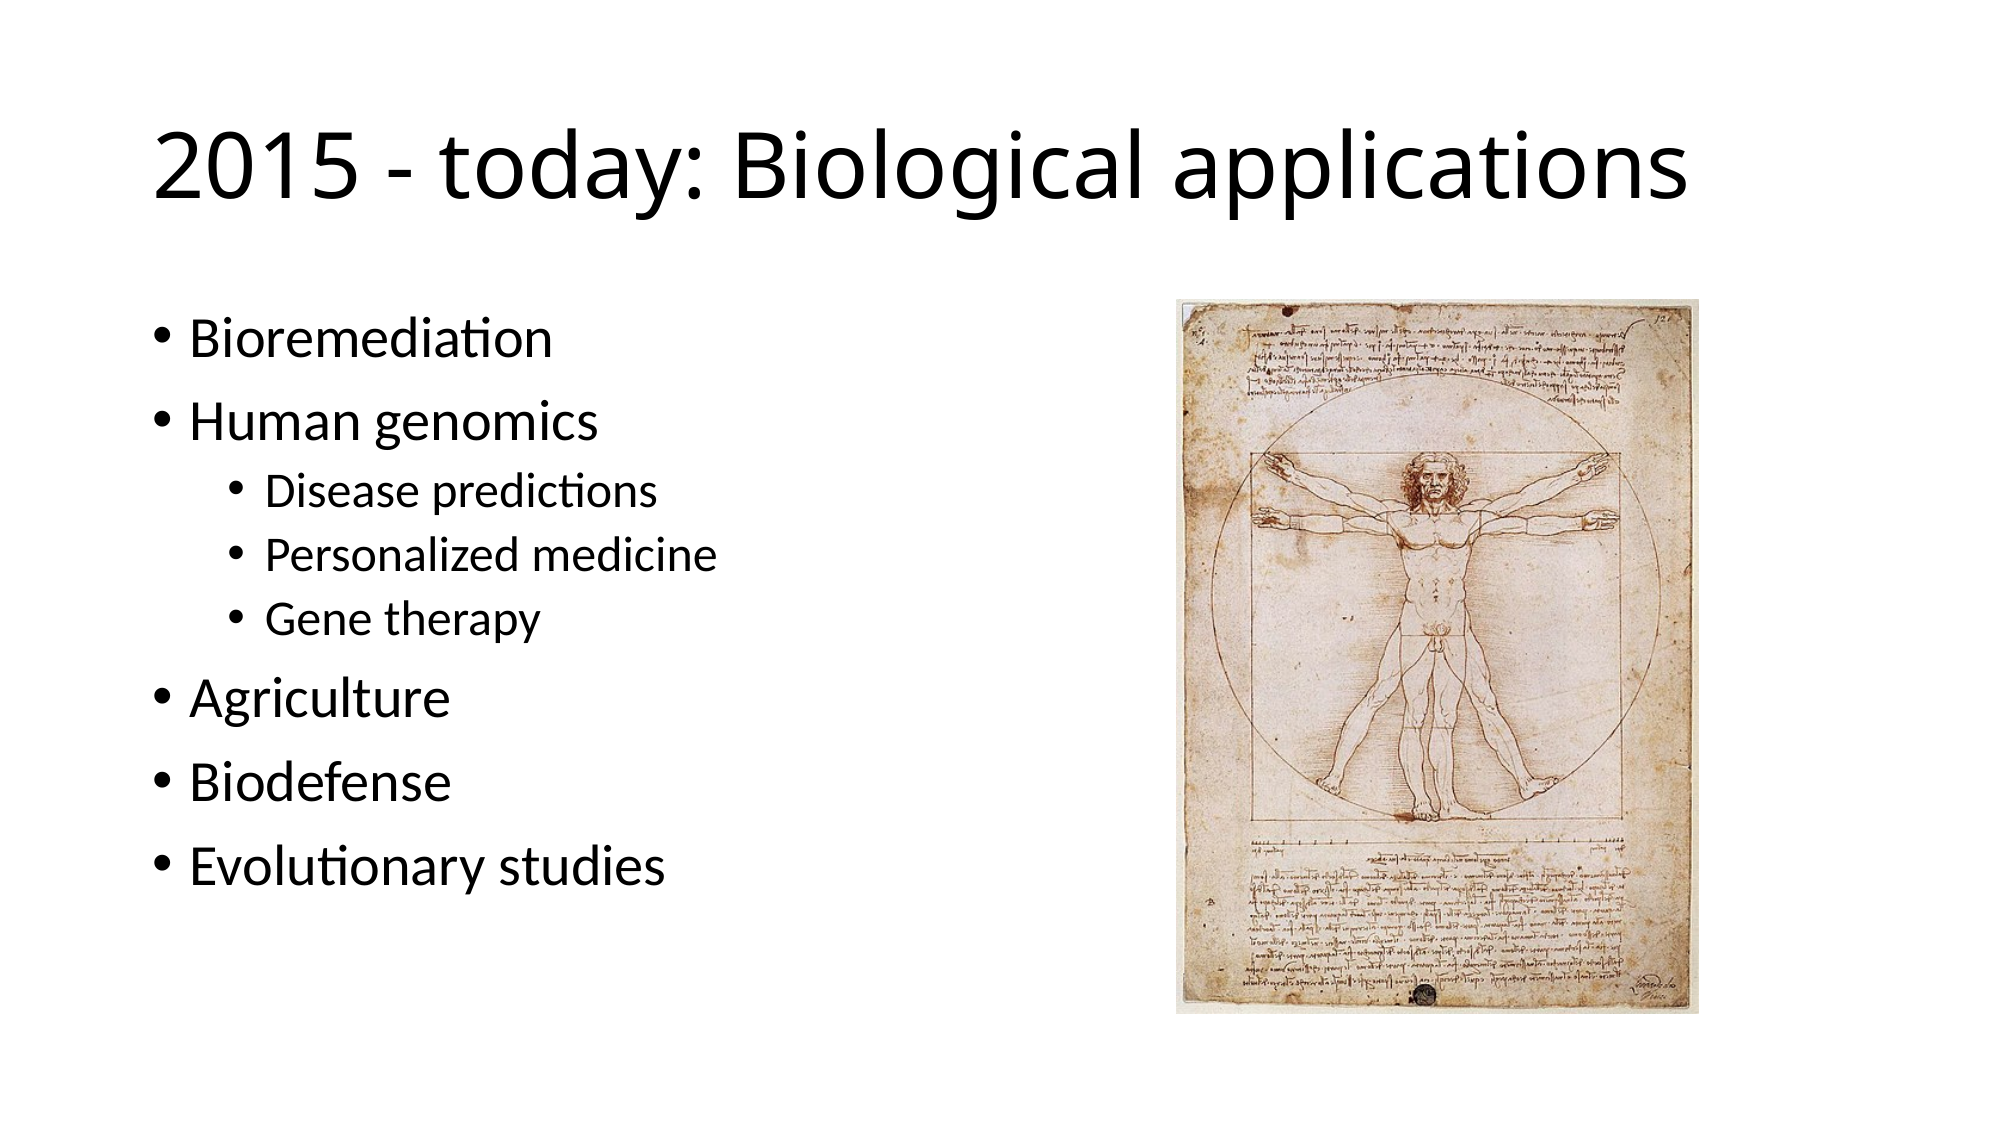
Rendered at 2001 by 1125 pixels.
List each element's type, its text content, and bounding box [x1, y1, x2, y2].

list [1176, 299, 1698, 1014]
title 2015 - today: Biological applications [137, 59, 1863, 278]
list Bioremediation Human genomics Disease predictions Personalized medicine Gene therapy Agriculture Biodefense Evolutionary studies [137, 299, 1098, 1014]
